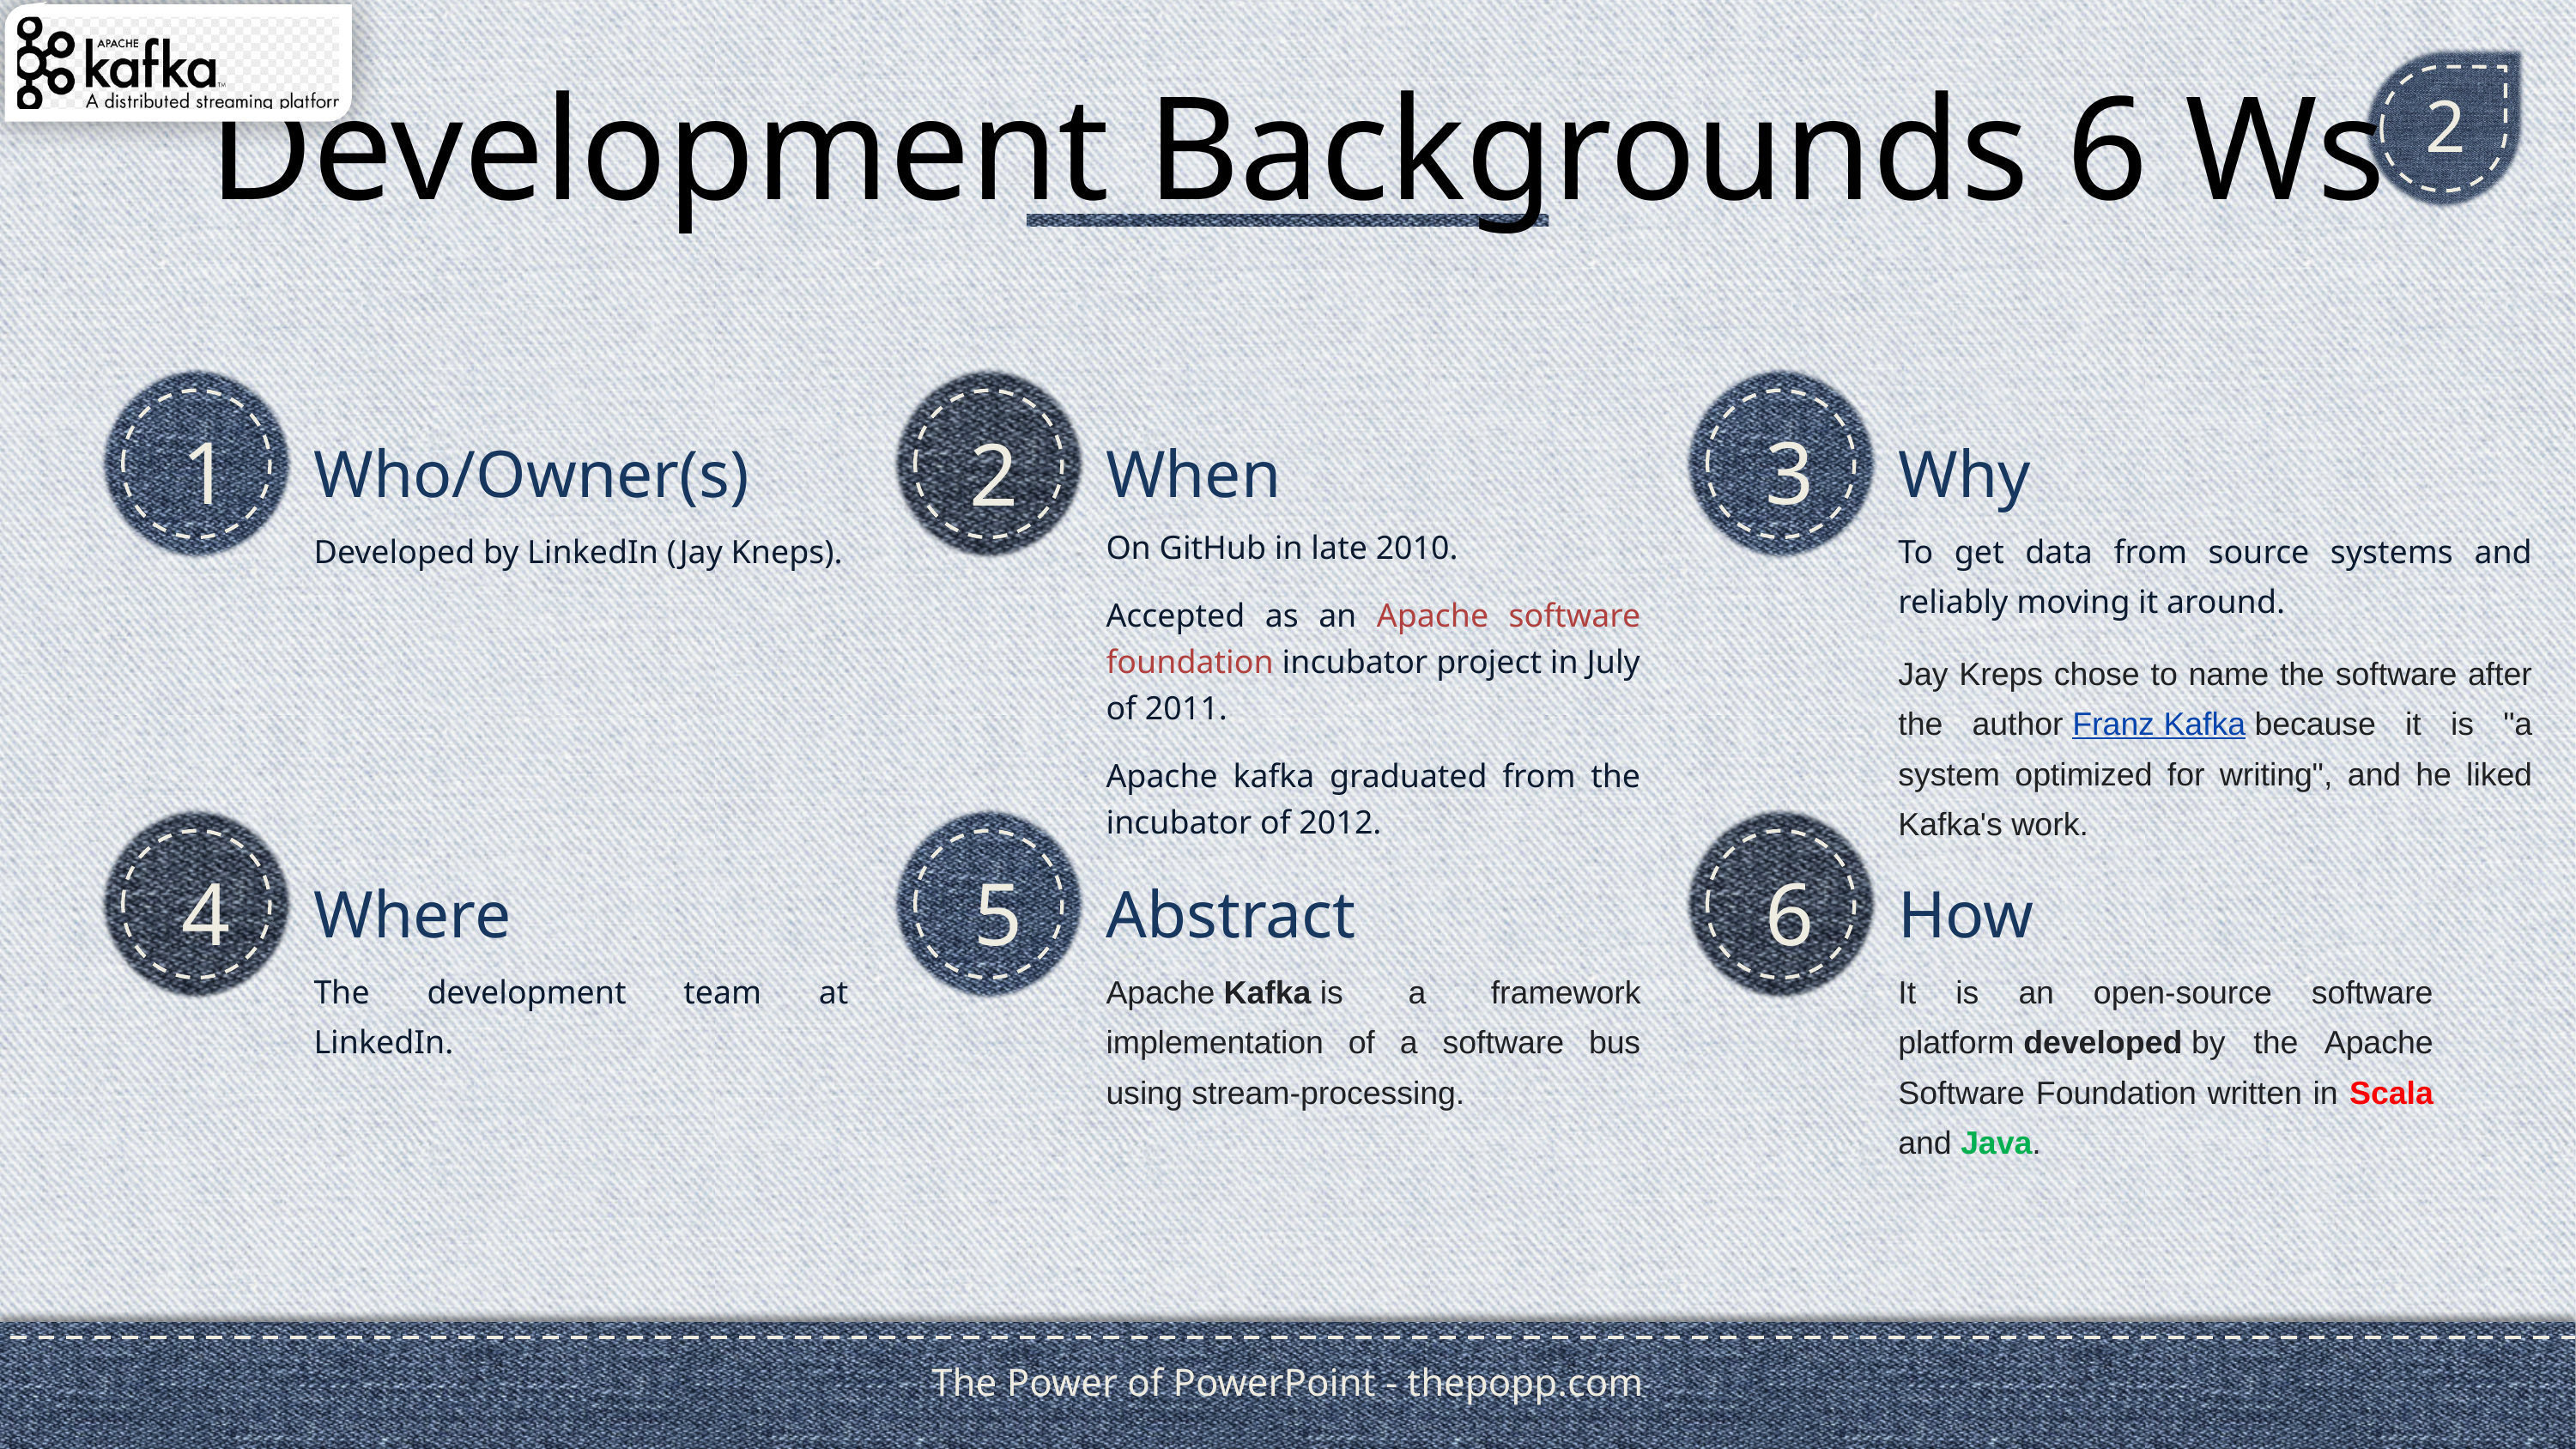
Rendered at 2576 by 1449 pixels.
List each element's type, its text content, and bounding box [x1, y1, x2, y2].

list 6 [1742, 855, 1820, 947]
list 4 [159, 855, 236, 947]
list Apache Kafka is a framework implementation of a software bus using stream-processing. [1082, 950, 1664, 1246]
footer The Power of PowerPoint - thepopp.com [475, 1343, 2101, 1420]
list Abstract [1082, 858, 1664, 950]
list 1 [159, 414, 236, 506]
slide_number 2 [2391, 90, 2500, 168]
title Development Backgrounds 6 Ws [129, 35, 2447, 228]
list When [1082, 418, 1664, 510]
list 2 [946, 415, 1024, 507]
list The development team at LinkedIn. [290, 950, 872, 1246]
list Who/Owner(s) [290, 418, 872, 510]
list Where [290, 858, 872, 950]
list How [1875, 858, 2457, 950]
list 5 [950, 855, 1027, 947]
list On GitHub in late 2010. Accepted as an Apache software foundation incubator project in July of 2011. Apache kafka graduated from the incubator of 2012. [1082, 510, 1664, 806]
picture [0, 0, 2576, 1449]
list It is an open-source software platform developed by the Apache Software Foundation written in Scala and Java. [1875, 950, 2457, 1246]
list 3 [1742, 414, 1820, 506]
list Why [1875, 418, 2457, 510]
list Developed by LinkedIn (Jay Kneps). [290, 507, 898, 806]
list To get data from source systems and reliably moving it around. Jay Kreps chose to name the software after the author Franz Kafka because it is "a system optimized for writing", and he liked Kafka's work. [1875, 507, 2556, 806]
